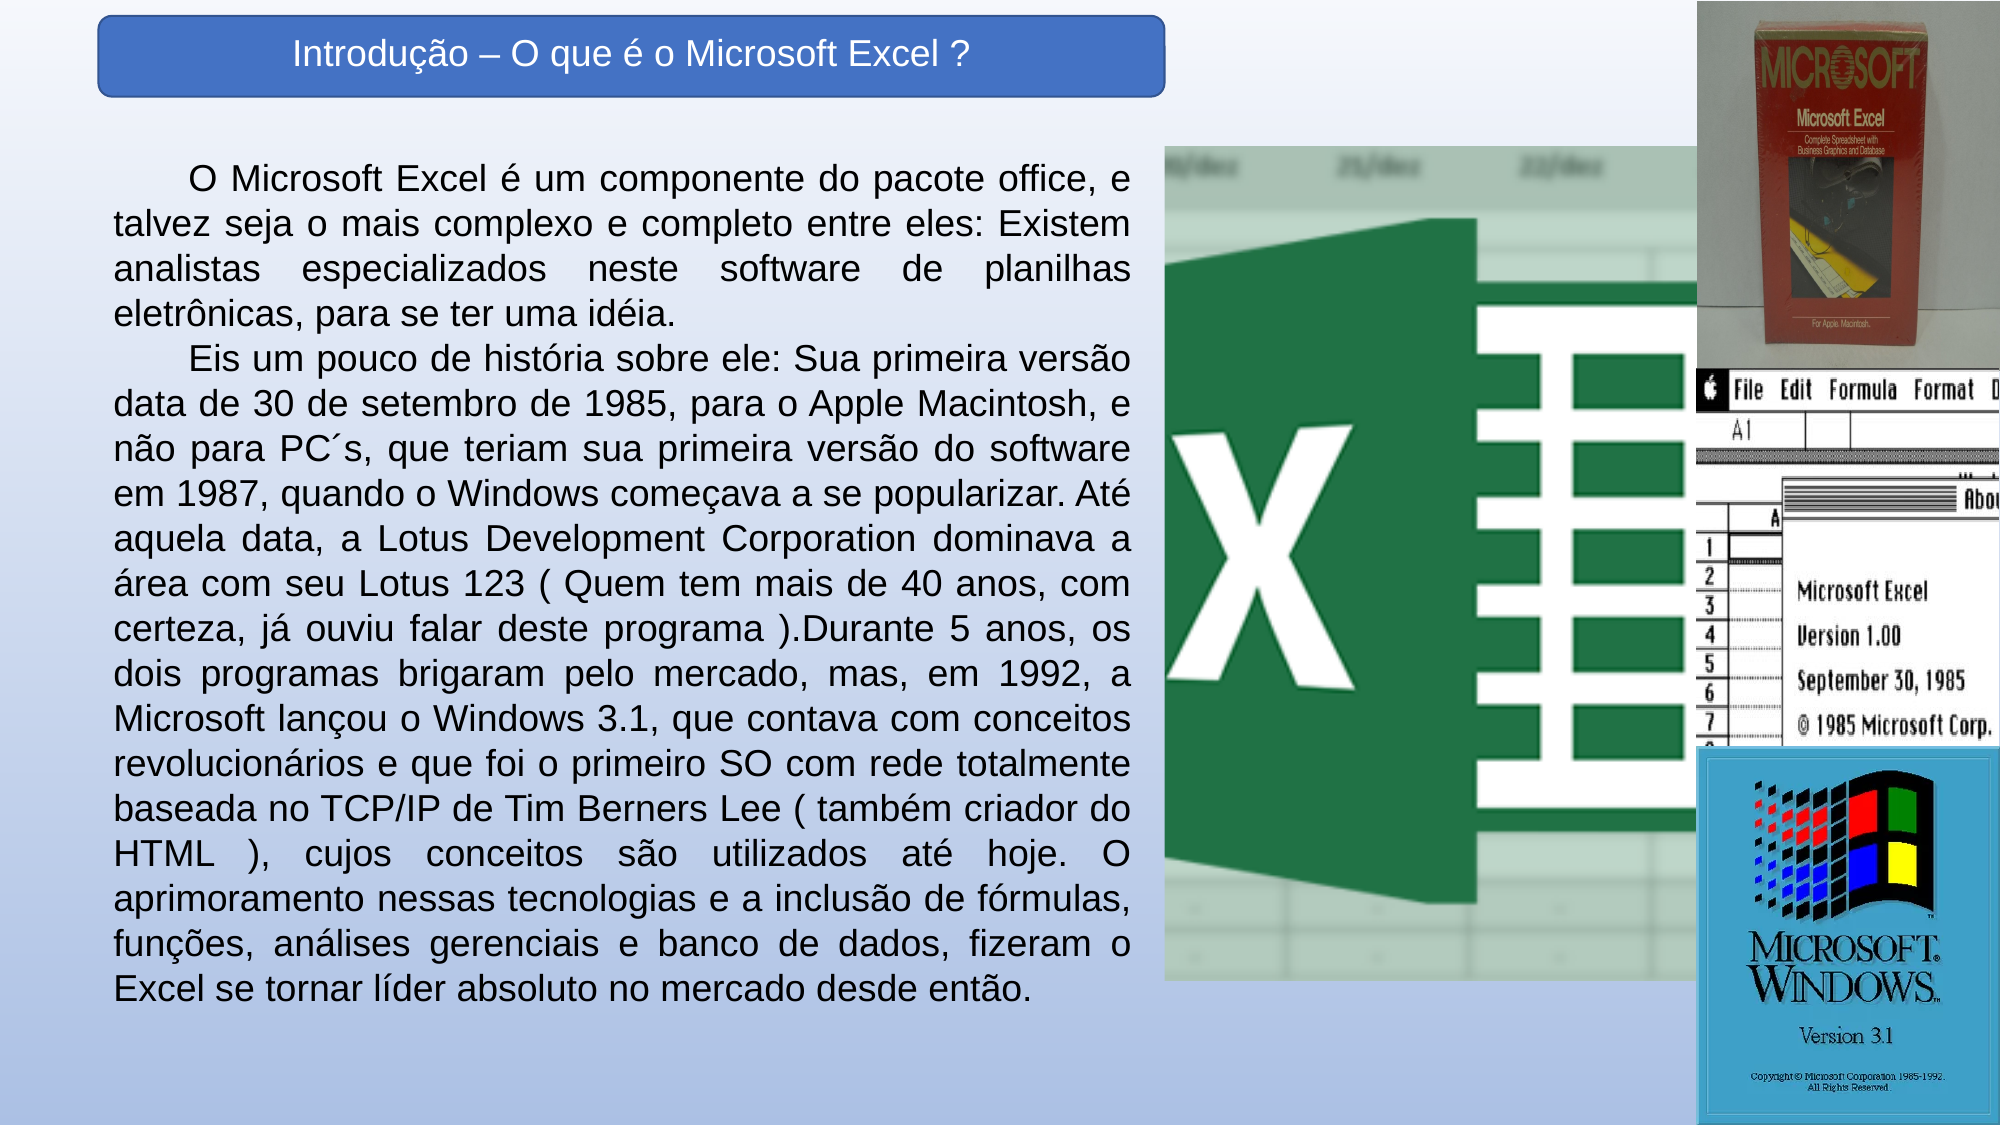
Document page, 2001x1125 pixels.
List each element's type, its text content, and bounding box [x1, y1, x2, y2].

text_box [100, 14, 1163, 21]
text_box Introdução – O que é o Microsoft Excel ? [98, 21, 1165, 82]
text_box [97, 25, 1166, 98]
text_box O Microsoft Excel é um componente do pacote office, e talvez seja o mais complexo e completo entre eles: Existem analistas especializados neste software de planilhas eletrônicas, para se ter uma idéia. Eis um pouco de história sobre ele: Sua primeira versão data de 30 de setembro de 1985, para o Apple Macintosh, e não para PC´s, que teriam sua primeira versão do software em 1987, quando o Windows começava a se popularizar. Até aquela data, a Lotus Development Corporation dominava a área com seu Lotus 123 ( Quem tem mais de 40 anos, com certeza, já ouviu falar deste programa ).Durante 5 anos, os dois programas brigaram pelo mercado, mas, em 1992, a Microsoft lançou o Windows 3.1, que contava com conceitos revolucionários e que foi o primeiro SO com rede totalmente baseada no TCP/IP de Tim Berners Lee ( também criador do HTML ), cujos conceitos são utilizados até hoje. O aprimoramento nessas tecnologias e a inclusão de fórmulas, funções, análises gerenciais e banco de dados, fizeram o Excel se tornar líder absoluto no mercado desde então. [98, 146, 1147, 1062]
picture [1164, 0, 2000, 1125]
